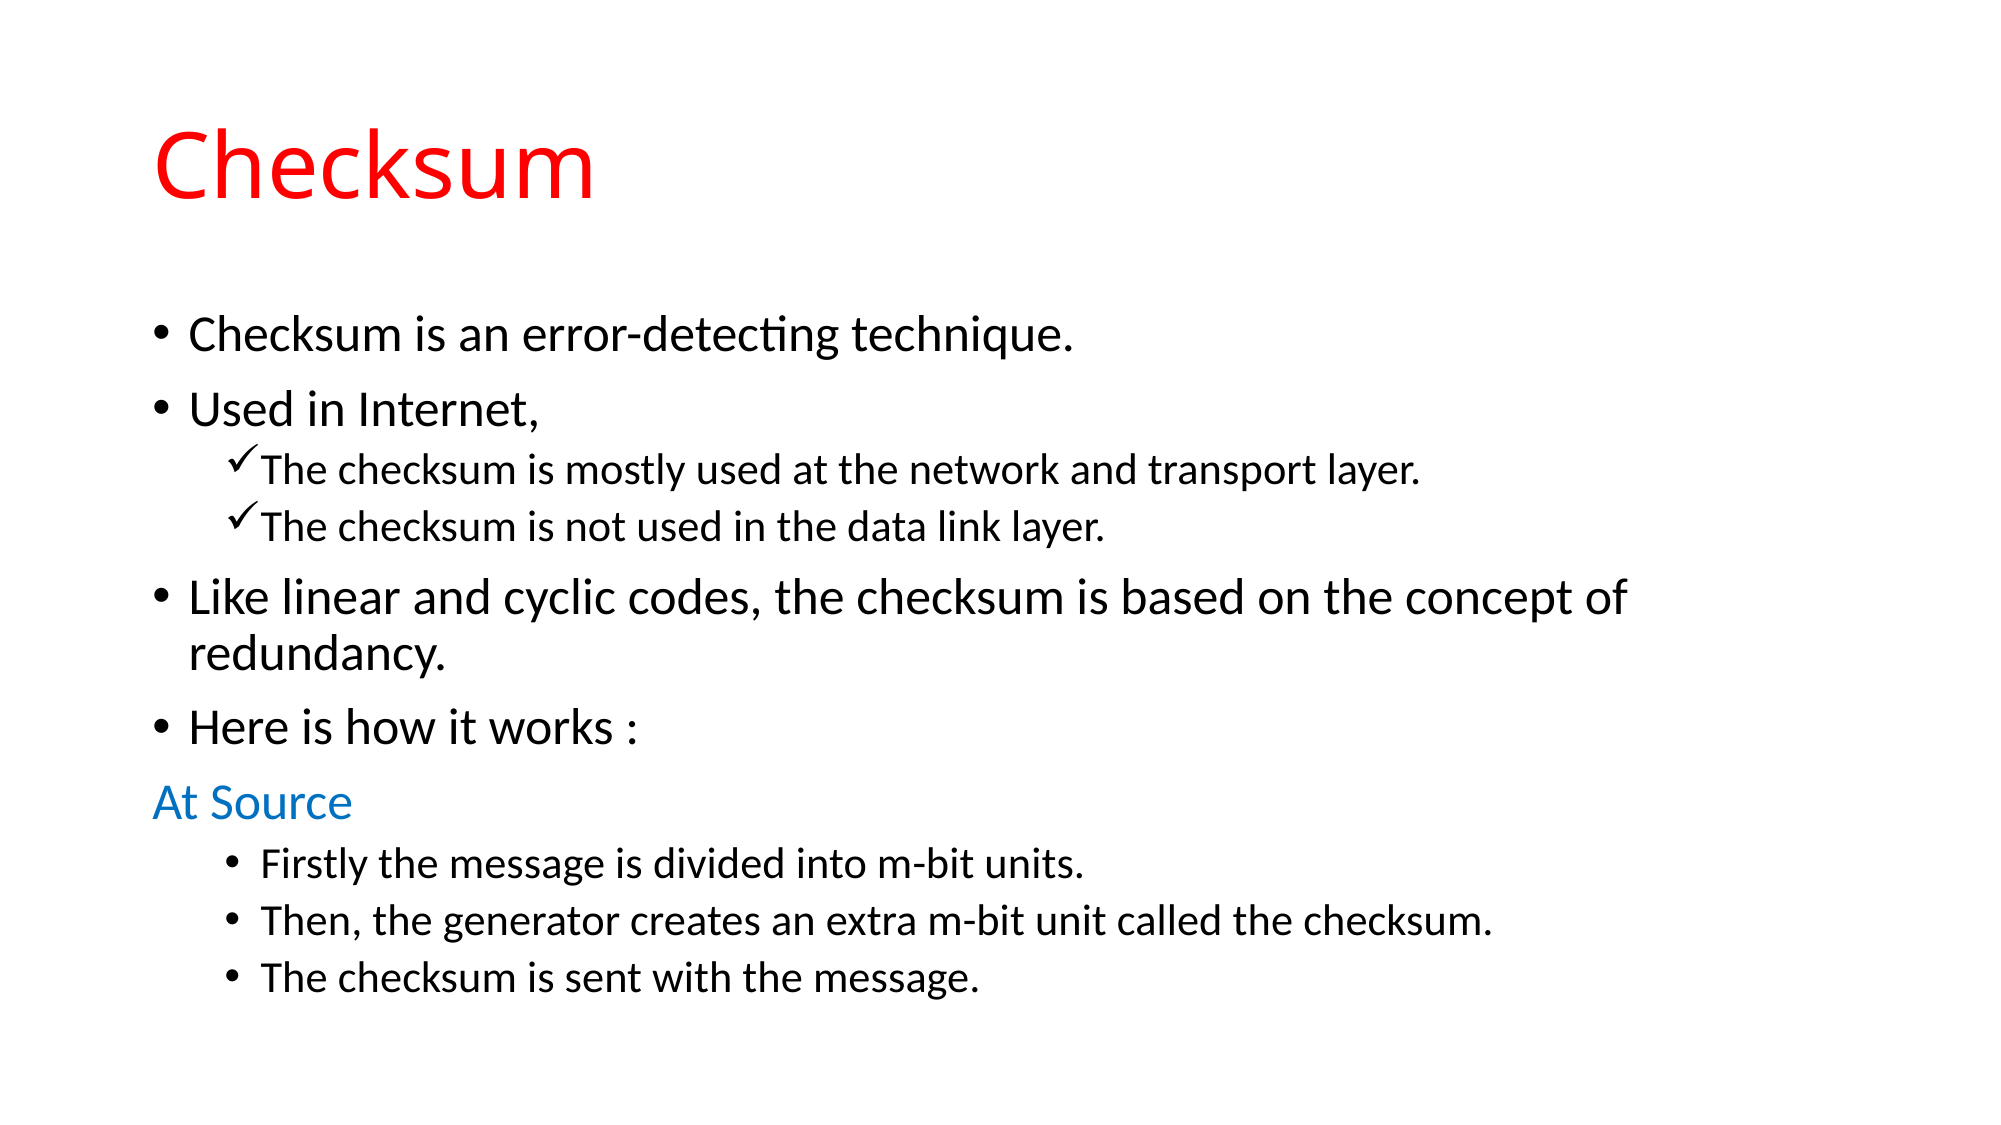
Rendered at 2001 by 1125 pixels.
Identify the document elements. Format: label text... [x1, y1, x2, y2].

list Checksum is an error-detecting technique. Used in Internet, The checksum is mostly used at the network and transport layer. The checksum is not used in the data link layer. Like linear and cyclic codes, the checksum is based on the concept of redundancy. Here is how it works : At Source Firstly the message is divided into m-bit units. Then, the generator creates an extra m-bit unit called the checksum. The checksum is sent with the message. [137, 299, 1863, 1014]
title Checksum [137, 59, 1863, 278]
